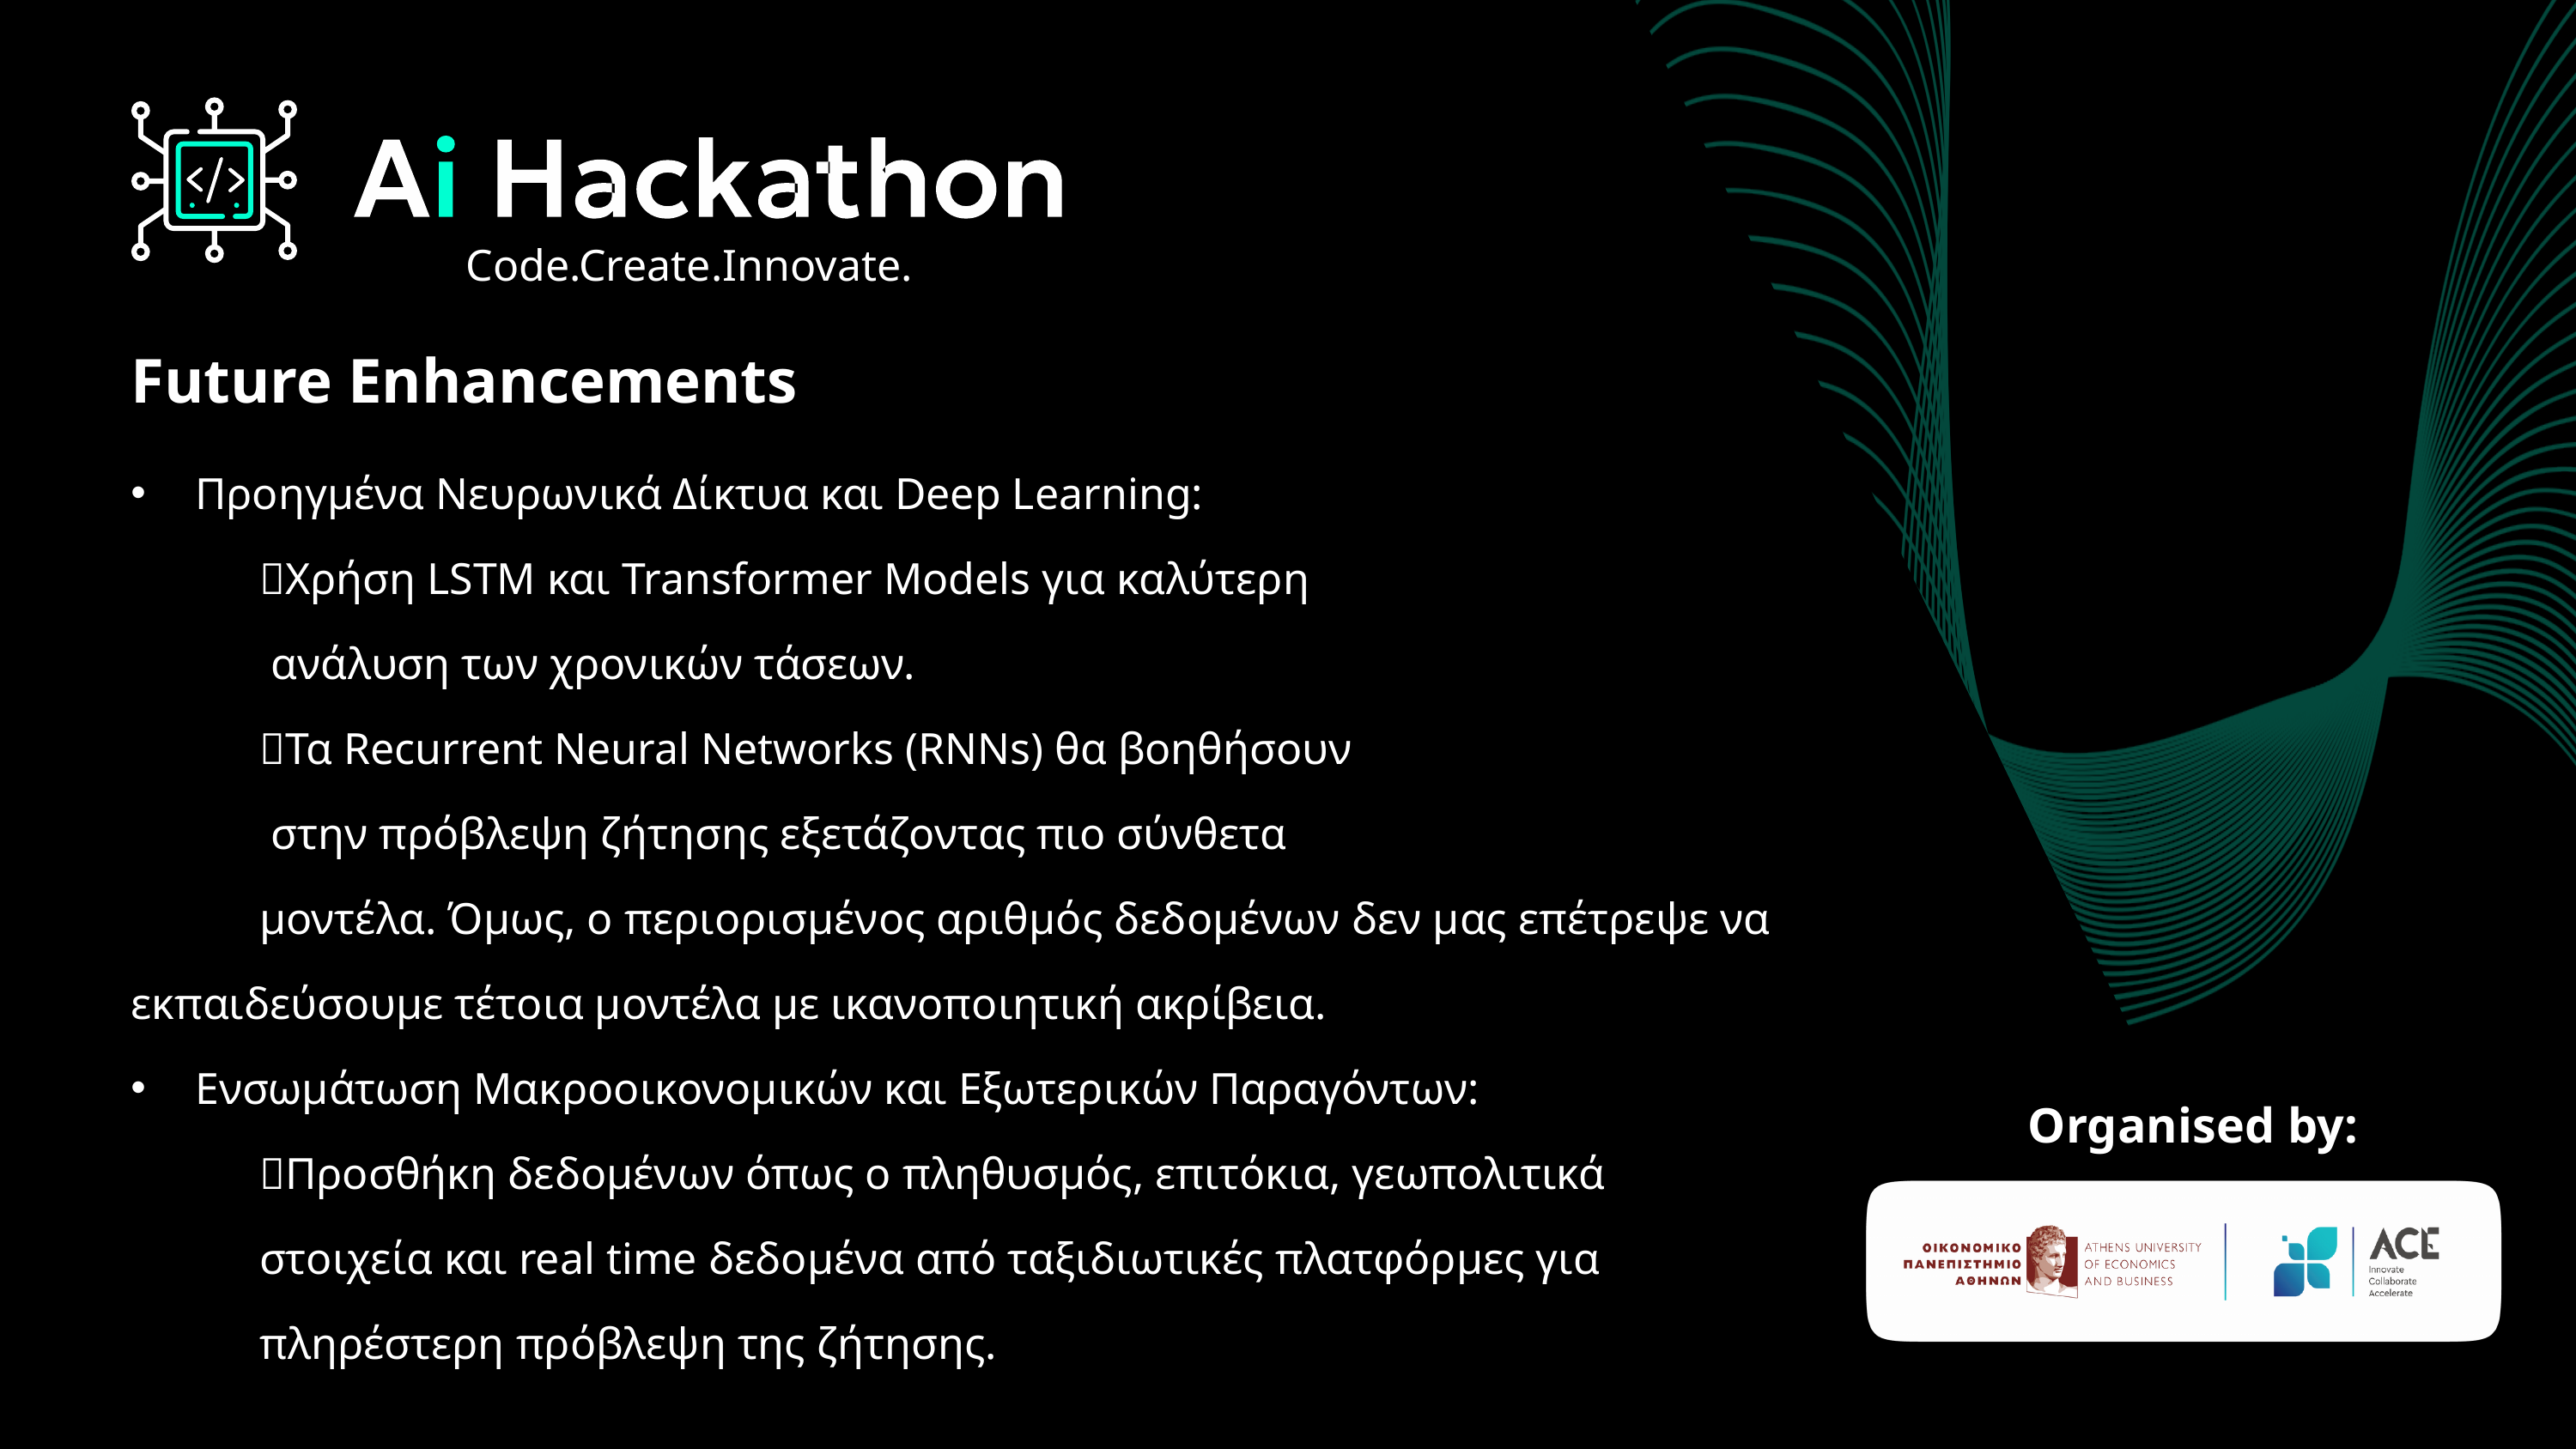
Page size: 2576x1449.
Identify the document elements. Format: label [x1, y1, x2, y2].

text_box [107, 74, 1085, 287]
text_box [1863, 1090, 2523, 1355]
text_box [0, 0, 2576, 1449]
